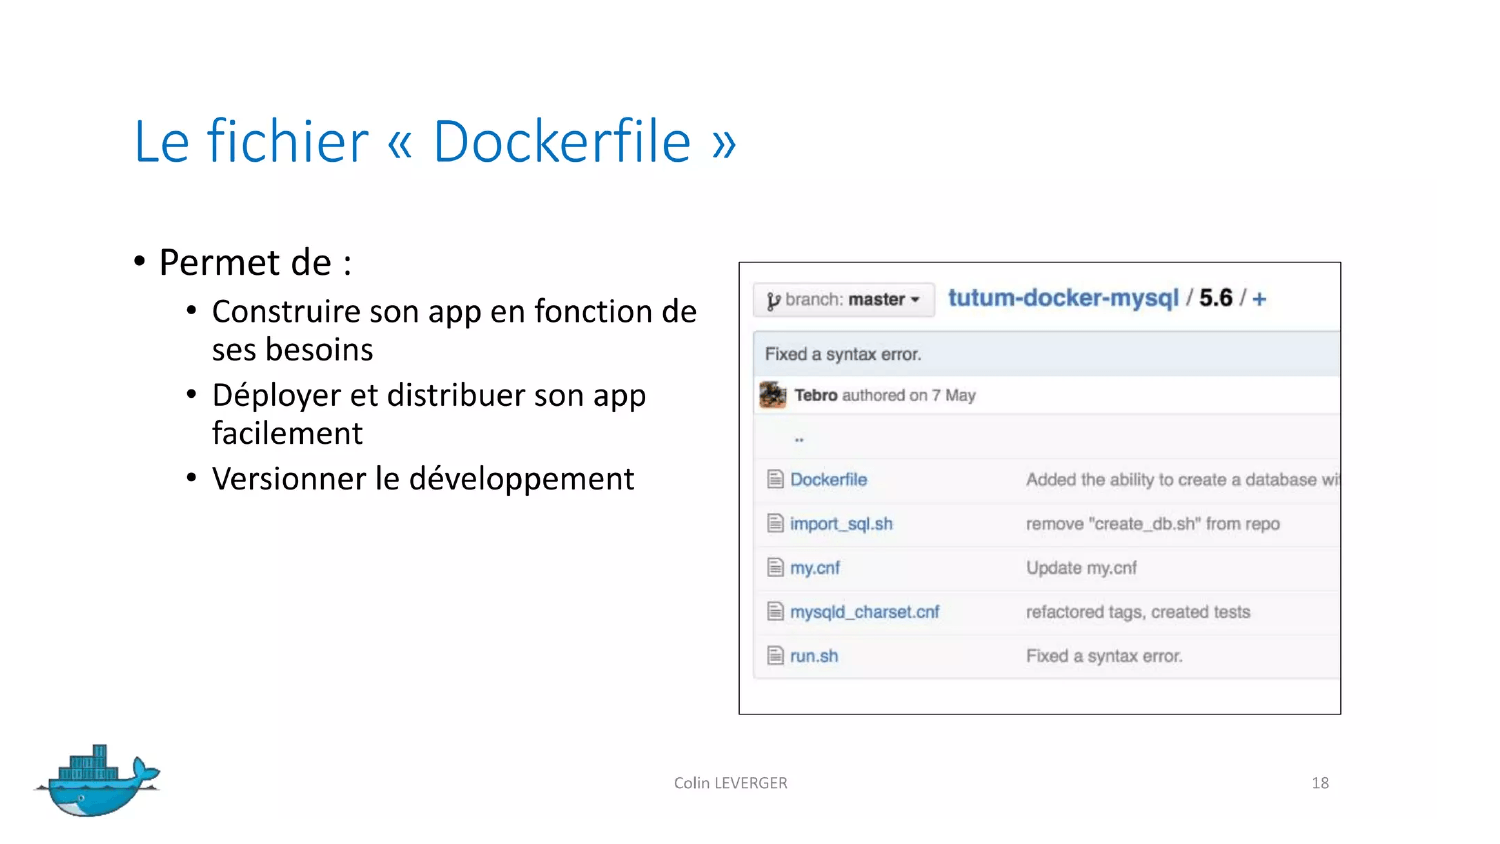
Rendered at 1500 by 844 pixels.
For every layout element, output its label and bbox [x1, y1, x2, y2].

picture [24, 24, 1437, 819]
